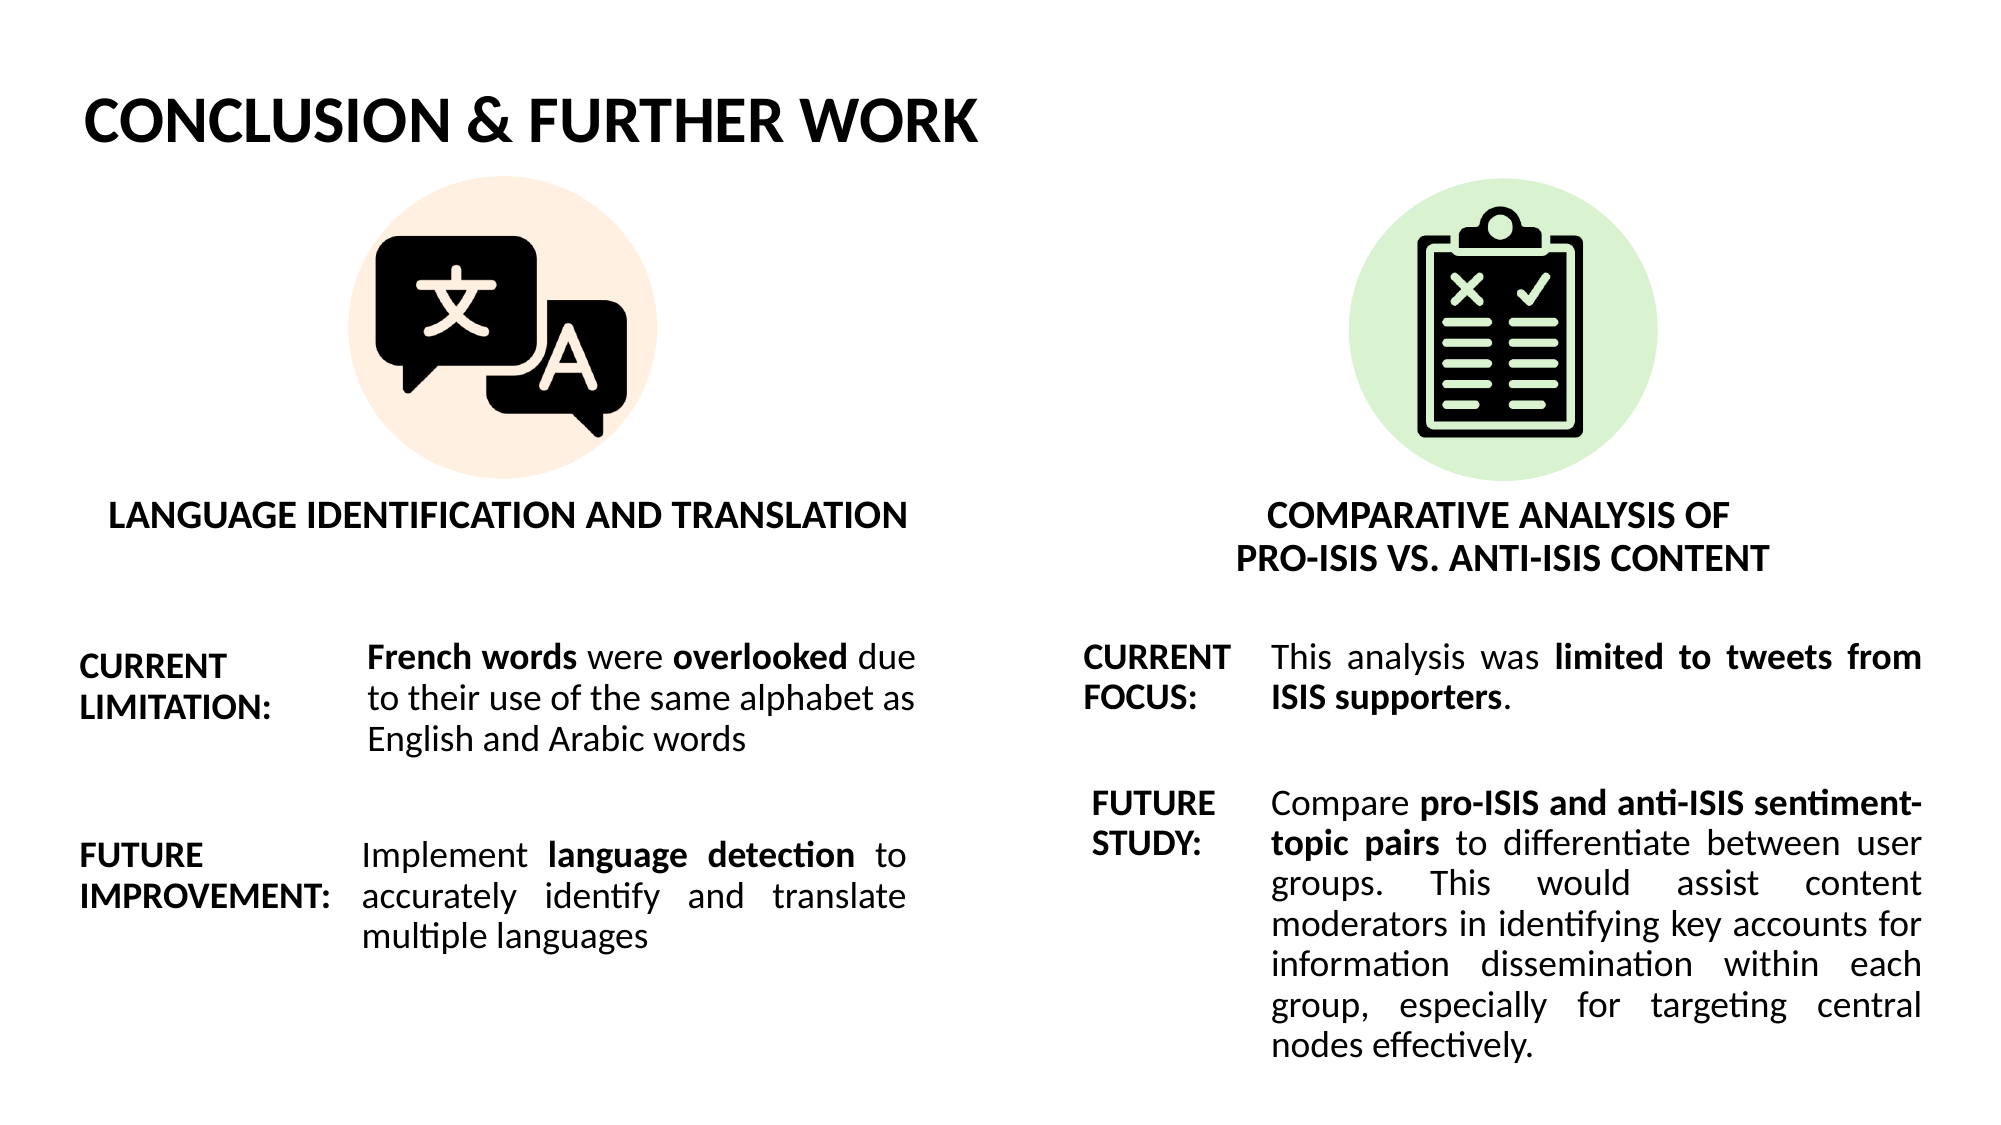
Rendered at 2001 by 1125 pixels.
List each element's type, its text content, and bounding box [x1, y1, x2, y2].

text_box [459, 474, 547, 481]
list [325, 186, 677, 474]
title CONCLUSION & FURTHER WORK [69, 12, 1363, 230]
text_box FUTURE IMPROVEMENT: [64, 827, 375, 930]
text_box LANGUAGE IDENTIFICATION AND TRANSLATION [93, 486, 925, 588]
text_box COMPARATIVE ANALYSIS OF PRO-ISIS VS. ANTI-ISIS CONTENT [1087, 486, 1919, 588]
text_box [1068, 628, 1939, 1104]
text_box CURRENT LIMITATION: [64, 639, 316, 741]
text_box French words were overlooked due to their use of the same alphabet as English and Arabic words [352, 630, 932, 778]
text_box [1347, 206, 1660, 483]
text_box Implement language detection to accurately identify and translate multiple languages [346, 828, 922, 1125]
picture [1411, 197, 1596, 446]
text_box [1426, 176, 1581, 197]
